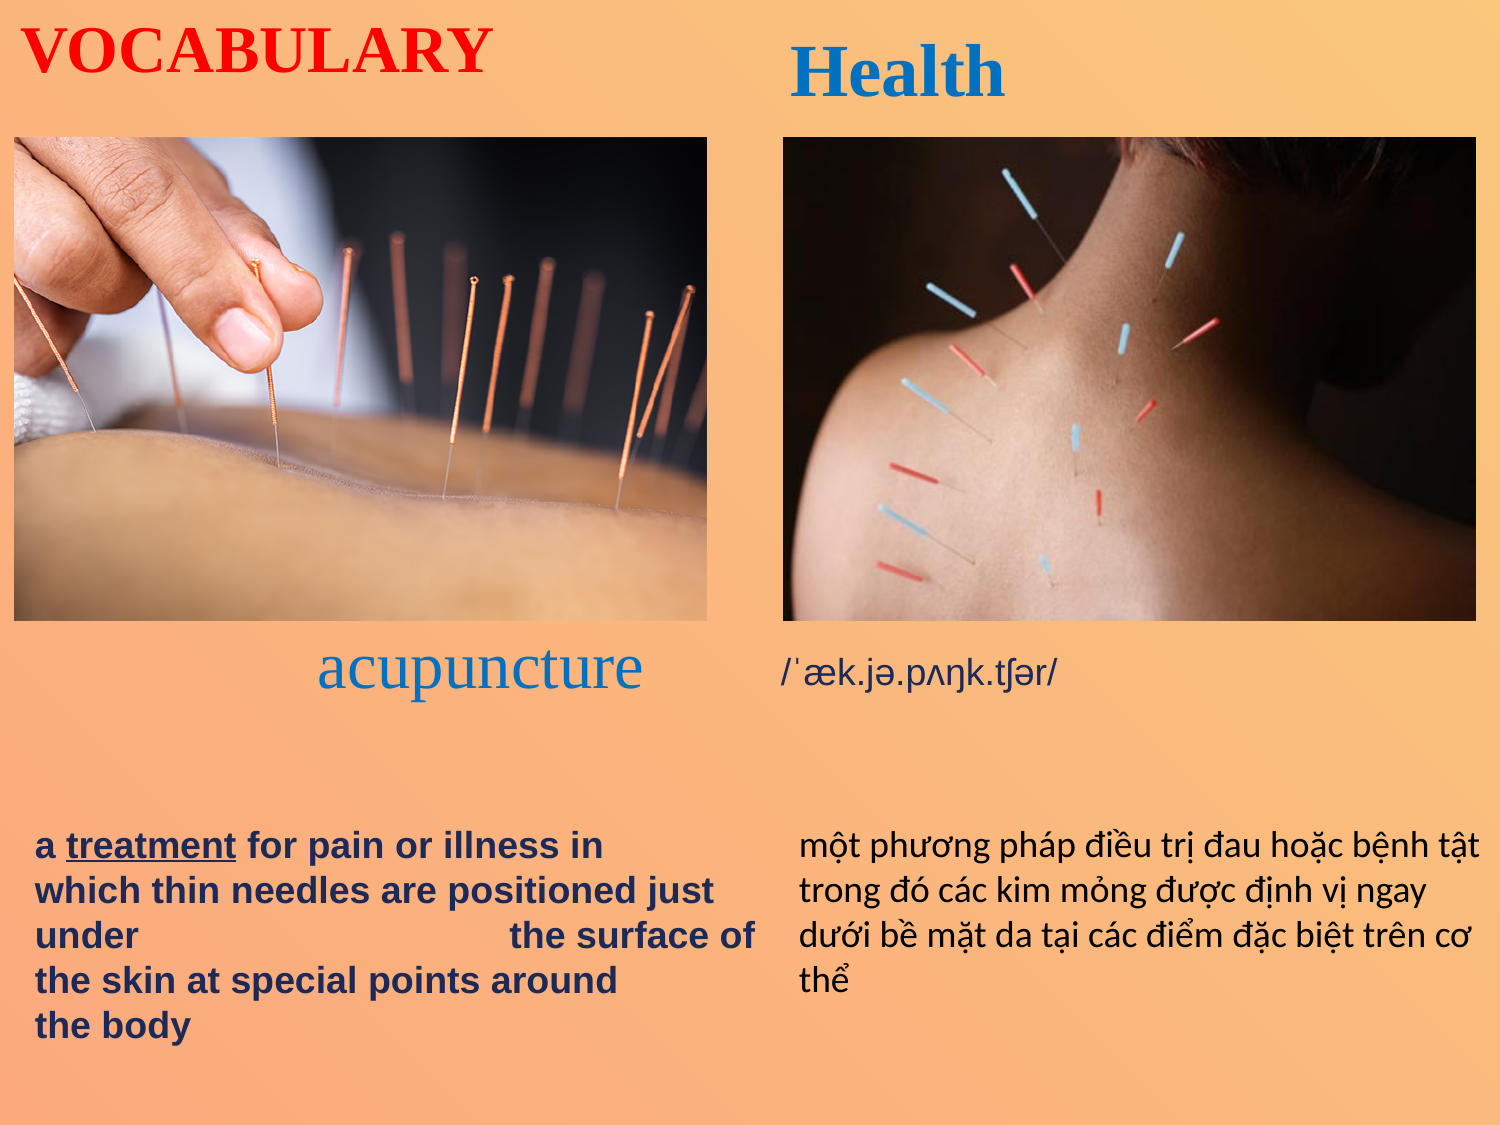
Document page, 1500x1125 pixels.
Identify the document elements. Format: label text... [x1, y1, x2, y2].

text_box /ˈæk.jə.pʌŋk.tʃər/ [766, 641, 1204, 701]
text_box một phương pháp điều trị đau hoặc bệnh tật trong đó các kim mỏng được định vị ngay dưới bề mặt da tại các điểm đặc biệt trên cơ thể [783, 812, 1500, 1008]
text_box Health [612, 14, 1204, 120]
text_box a treatment for pain or illness in which thin needles are positioned just under the surface of the skin at special points around the body [20, 813, 771, 1054]
picture [783, 136, 1476, 622]
picture [14, 136, 707, 622]
text_box acupuncture [294, 629, 669, 709]
text_box VOCABULARY [5, 0, 663, 93]
